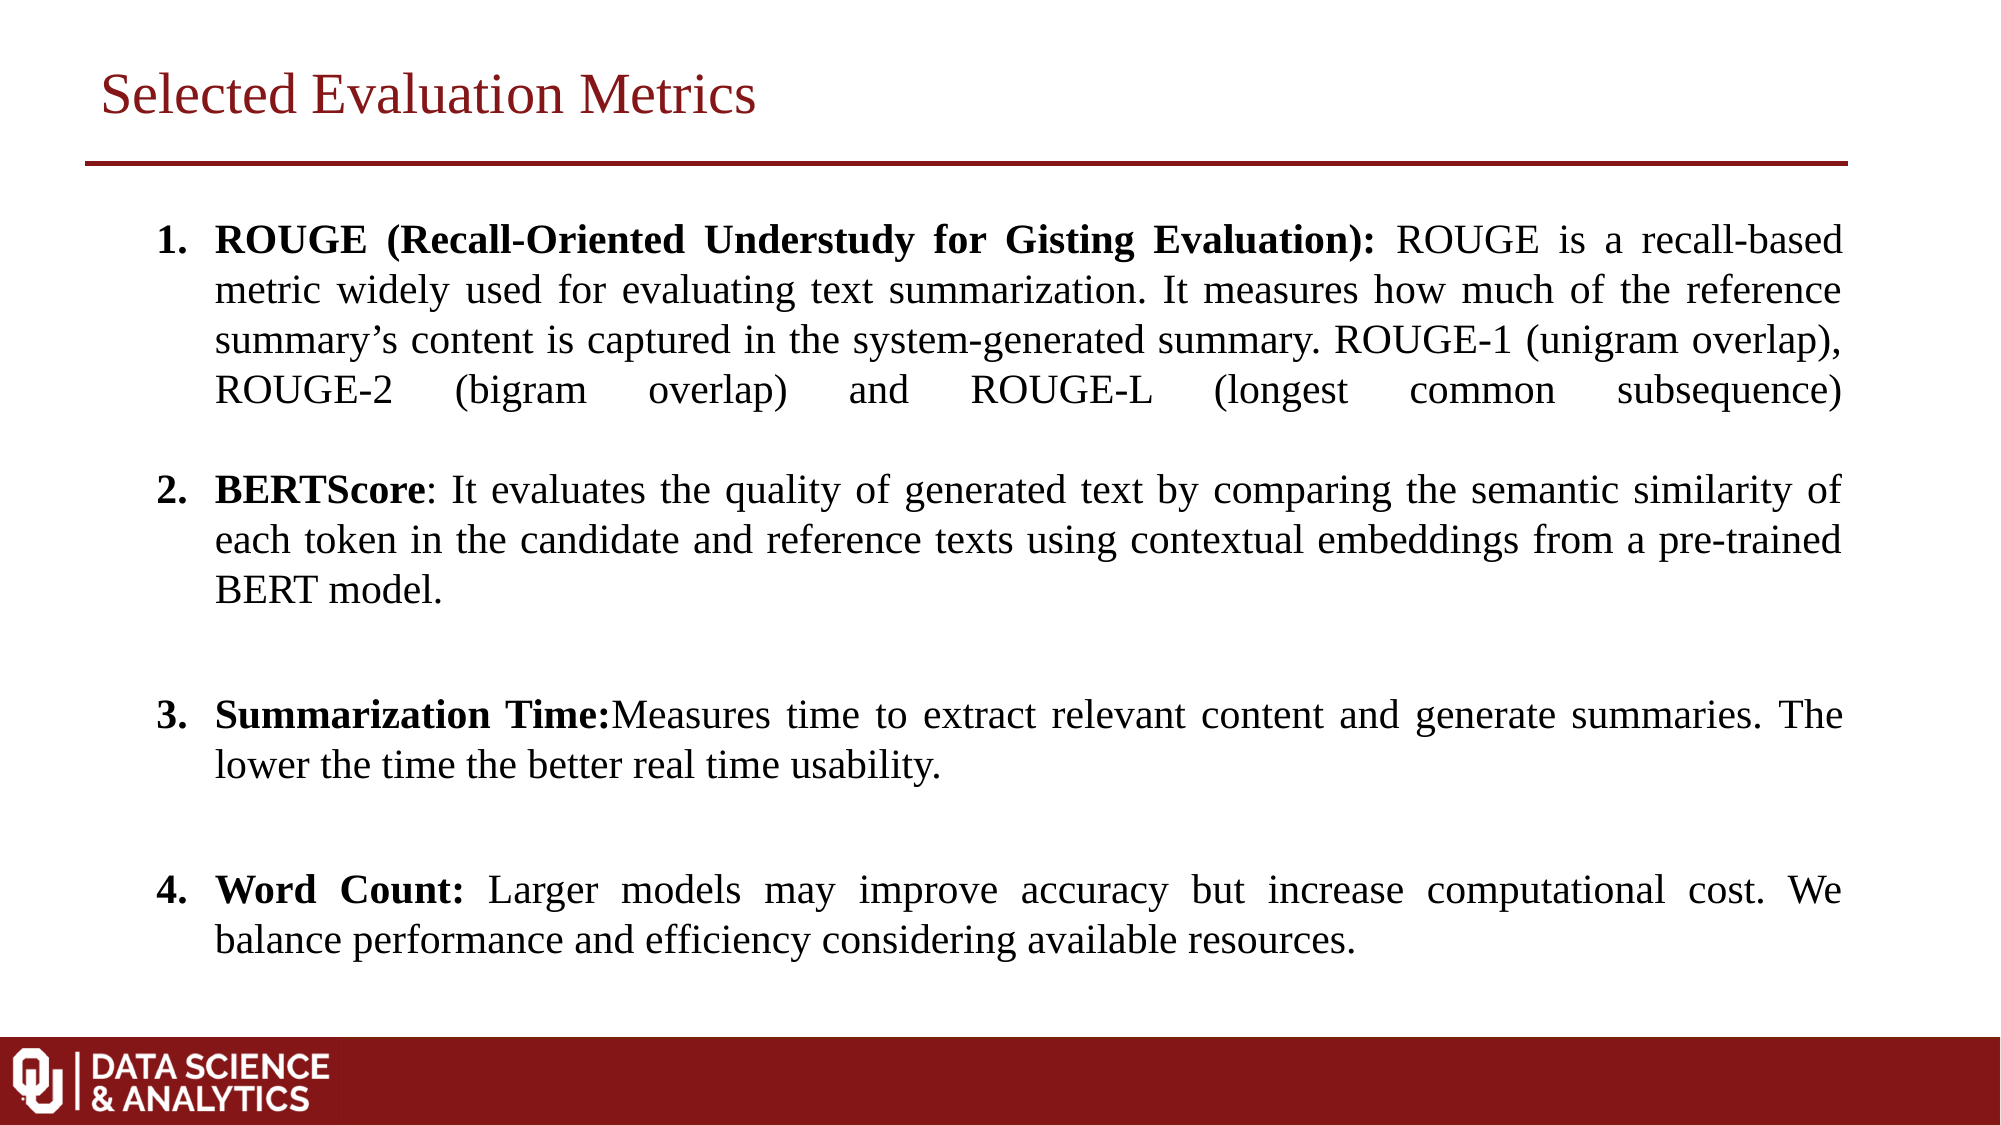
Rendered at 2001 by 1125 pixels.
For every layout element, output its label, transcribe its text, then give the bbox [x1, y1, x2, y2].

text_box ROUGE (Recall-Oriented Understudy for Gisting Evaluation): ROUGE is a recall-based metric widely used for evaluating text summarization. It measures how much of the reference summary’s content is captured in the system-generated summary. ROUGE-1 (unigram overlap), ROUGE-2 (bigram overlap) and ROUGE-L (longest common subsequence) BERTScore: It evaluates the quality of generated text by comparing the semantic similarity of each token in the candidate and reference texts using contextual embeddings from a pre-trained BERT model. Summarization Time:Measures time to extract relevant content and generate summaries. The lower the time the better real time usability. Word Count: Larger models may improve accuracy but increase computational cost. We balance performance and efficiency considering available resources. [124, 196, 1859, 977]
picture [0, 1037, 341, 1125]
list Selected Evaluation Metrics [85, 43, 1842, 150]
